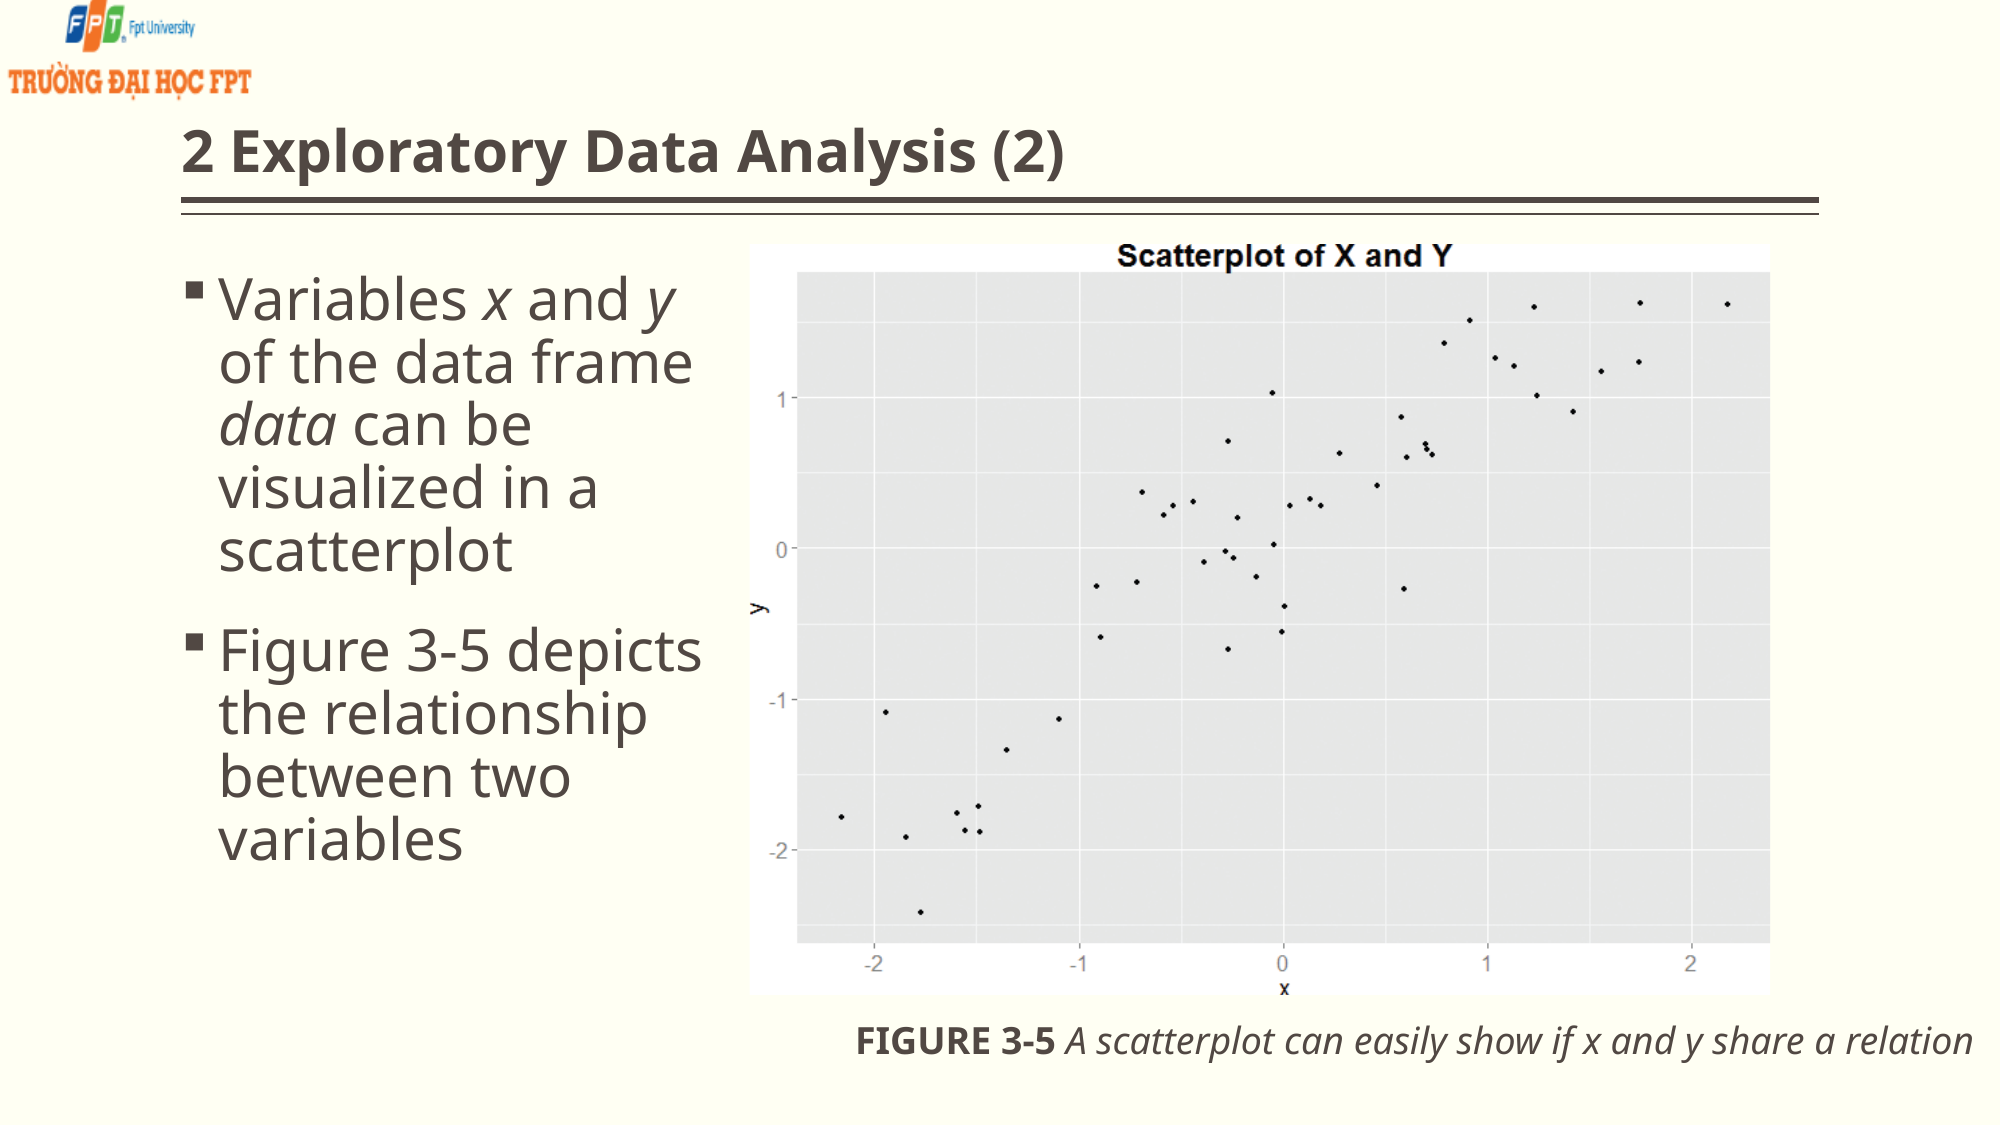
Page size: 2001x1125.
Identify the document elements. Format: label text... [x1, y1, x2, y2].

picture [0, 0, 272, 114]
title 2 Exploratory Data Analysis (2) [181, 12, 1819, 193]
picture [749, 244, 1771, 995]
list Variables x and y of the data frame data can be visualized in a scatterplot Figure 3-5 depicts the relationship between two variables [181, 262, 712, 1013]
text_box FIGURE 3-5 A scatterplot can easily show if x and y share a relation [840, 1009, 1991, 1070]
